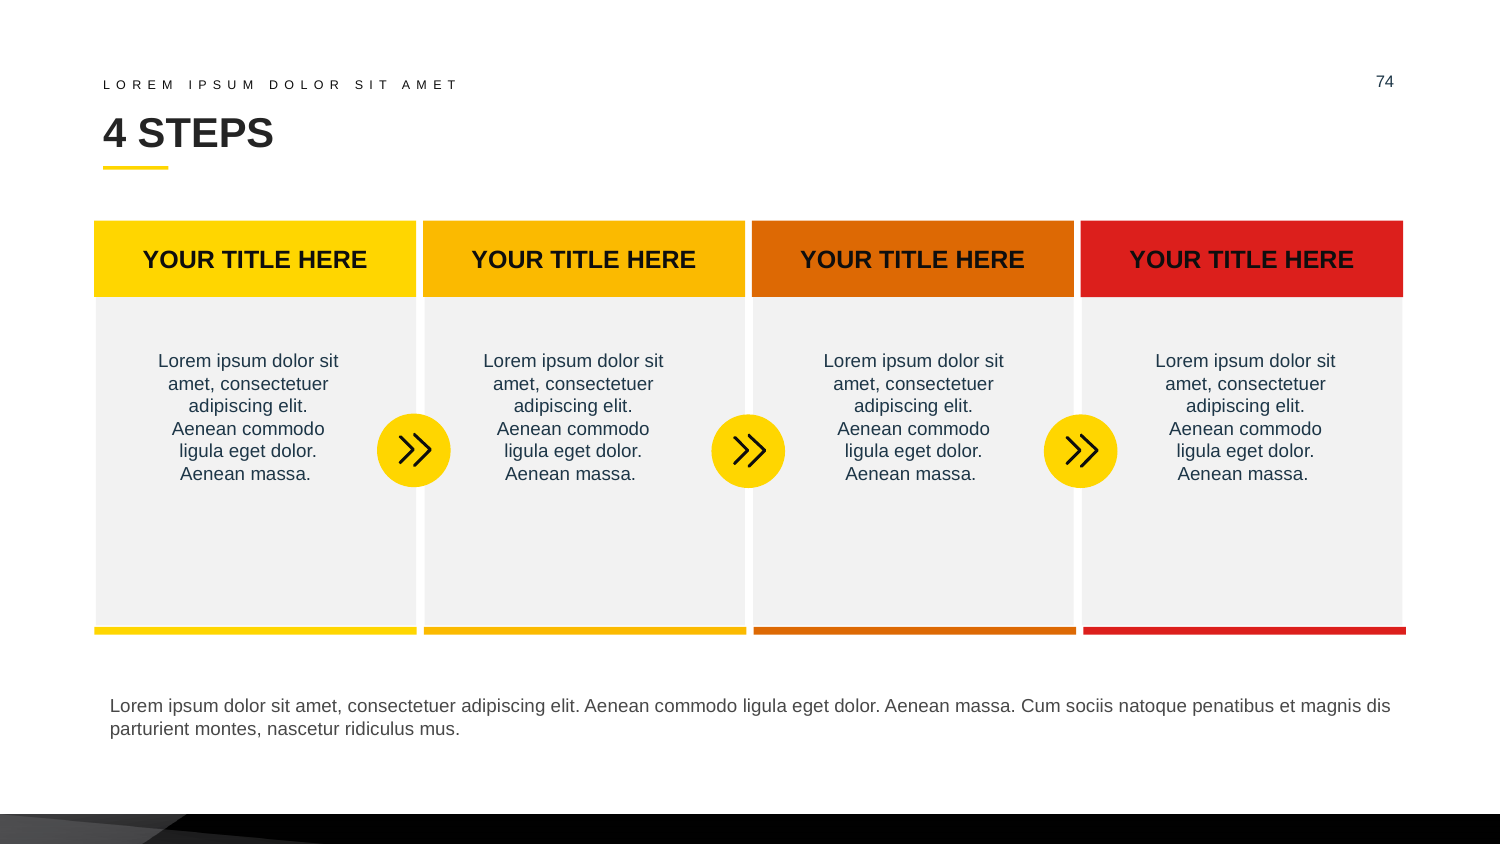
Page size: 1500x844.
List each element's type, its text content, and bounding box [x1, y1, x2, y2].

text_box [423, 626, 747, 635]
picture [0, 814, 1500, 844]
text_box YOUR TITLE HERE [751, 220, 1074, 297]
text_box [95, 297, 417, 626]
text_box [376, 413, 451, 488]
text_box Lorem ipsum dolor sit amet, consectetuer adipiscing elit. Aenean commodo ligula eget dolor. Aenean massa. [806, 341, 1021, 492]
text_box YOUR TITLE HERE [94, 220, 417, 297]
text_box [1081, 298, 1403, 626]
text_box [711, 414, 786, 489]
text_box [1083, 626, 1406, 635]
text_box [94, 626, 417, 635]
text_box Lorem ipsum dolor sit amet, consectetuer adipiscing elit. Aenean commodo ligula eget dolor. Aenean massa. [141, 341, 356, 492]
title 4 STEPS [103, 103, 1397, 158]
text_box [1043, 414, 1118, 489]
text_box LOREM IPSUM DOLOR SIT AMET [103, 77, 1179, 93]
text_box Lorem ipsum dolor sit amet, consectetuer adipiscing elit. Aenean commodo ligula eget dolor. Aenean massa. [1138, 341, 1353, 492]
text_box [424, 297, 745, 626]
text_box YOUR TITLE HERE [422, 220, 746, 297]
slide_number 74 [1375, 70, 1440, 96]
text_box [753, 626, 1077, 635]
text_box YOUR TITLE HERE [1080, 220, 1404, 298]
text_box Lorem ipsum dolor sit amet, consectetuer adipiscing elit. Aenean commodo ligula eget dolor. Aenean massa. Cum sociis natoque penatibus et magnis dis parturient montes, nascetur ridiculus mus. [95, 686, 1406, 747]
text_box Lorem ipsum dolor sit amet, consectetuer adipiscing elit. Aenean commodo ligula eget dolor. Aenean massa. [466, 341, 681, 492]
text_box [753, 297, 1074, 626]
